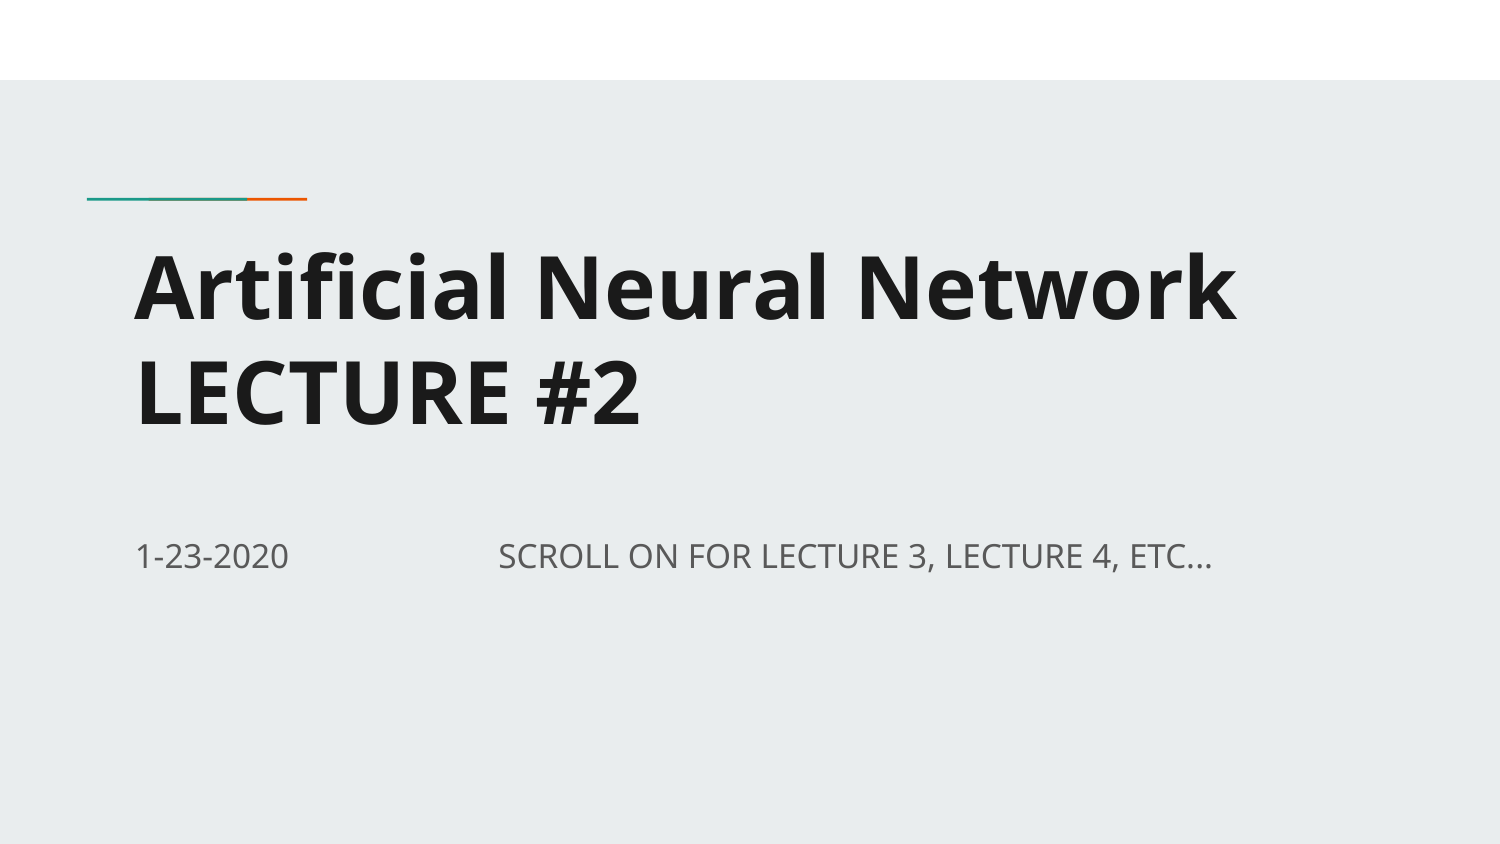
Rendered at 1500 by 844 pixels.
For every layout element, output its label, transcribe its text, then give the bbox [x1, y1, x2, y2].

subtitle 1-23-2020 SCROLL ON FOR LECTURE 3, LECTURE 4, ETC... [119, 520, 1381, 610]
title Artificial Neural Network LECTURE #2 [119, 216, 1381, 490]
